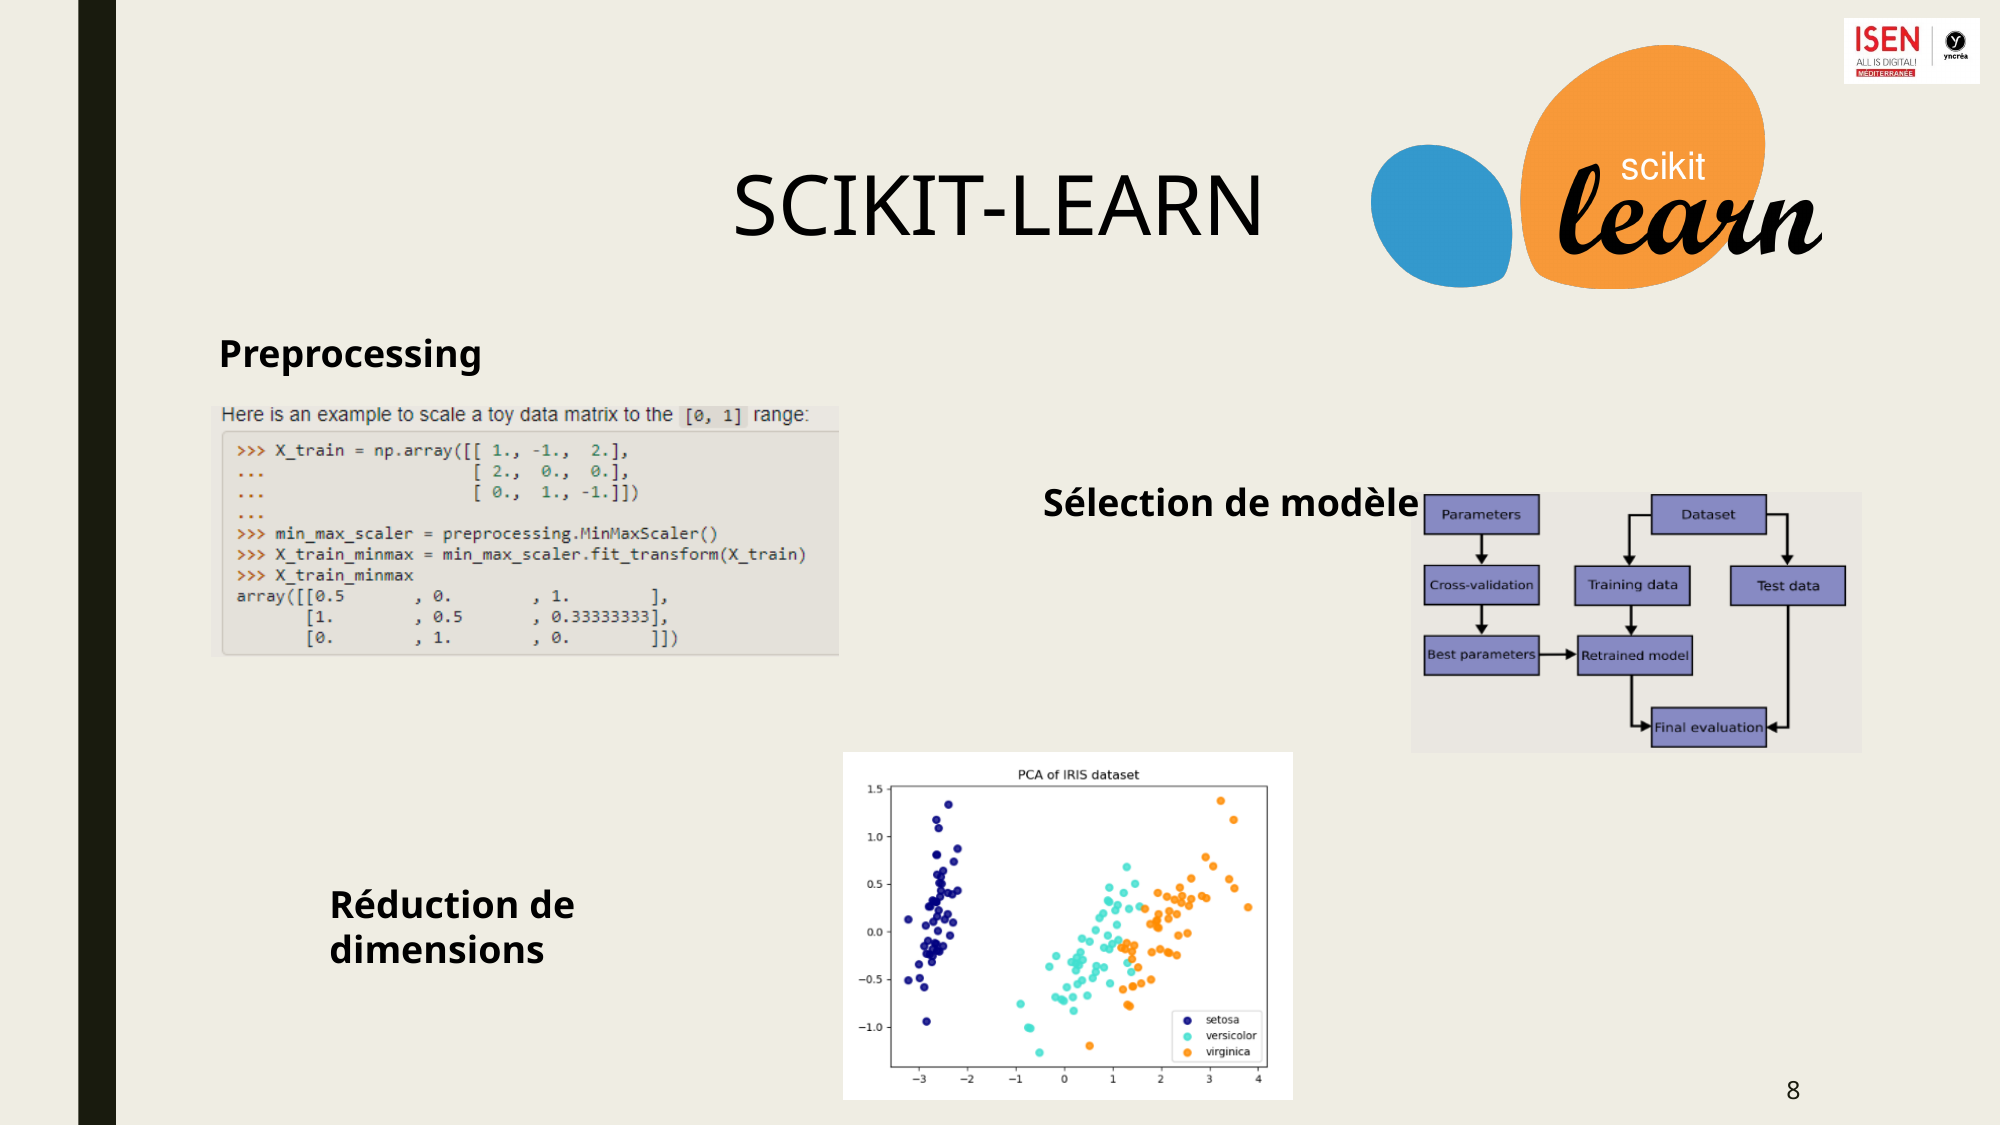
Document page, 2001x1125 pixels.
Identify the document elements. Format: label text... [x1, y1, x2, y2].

text_box Sélection de modèle [1028, 471, 1479, 532]
picture [1371, 45, 1822, 289]
text_box Preprocessing [203, 322, 526, 383]
picture [842, 752, 1293, 1100]
slide_number 8 [1553, 1058, 1816, 1125]
picture [1844, 18, 1980, 84]
picture [1410, 492, 1862, 753]
text_box Scikit-learn [187, 45, 1813, 359]
text_box Réduction de dimensions [314, 873, 765, 979]
picture [211, 406, 839, 657]
